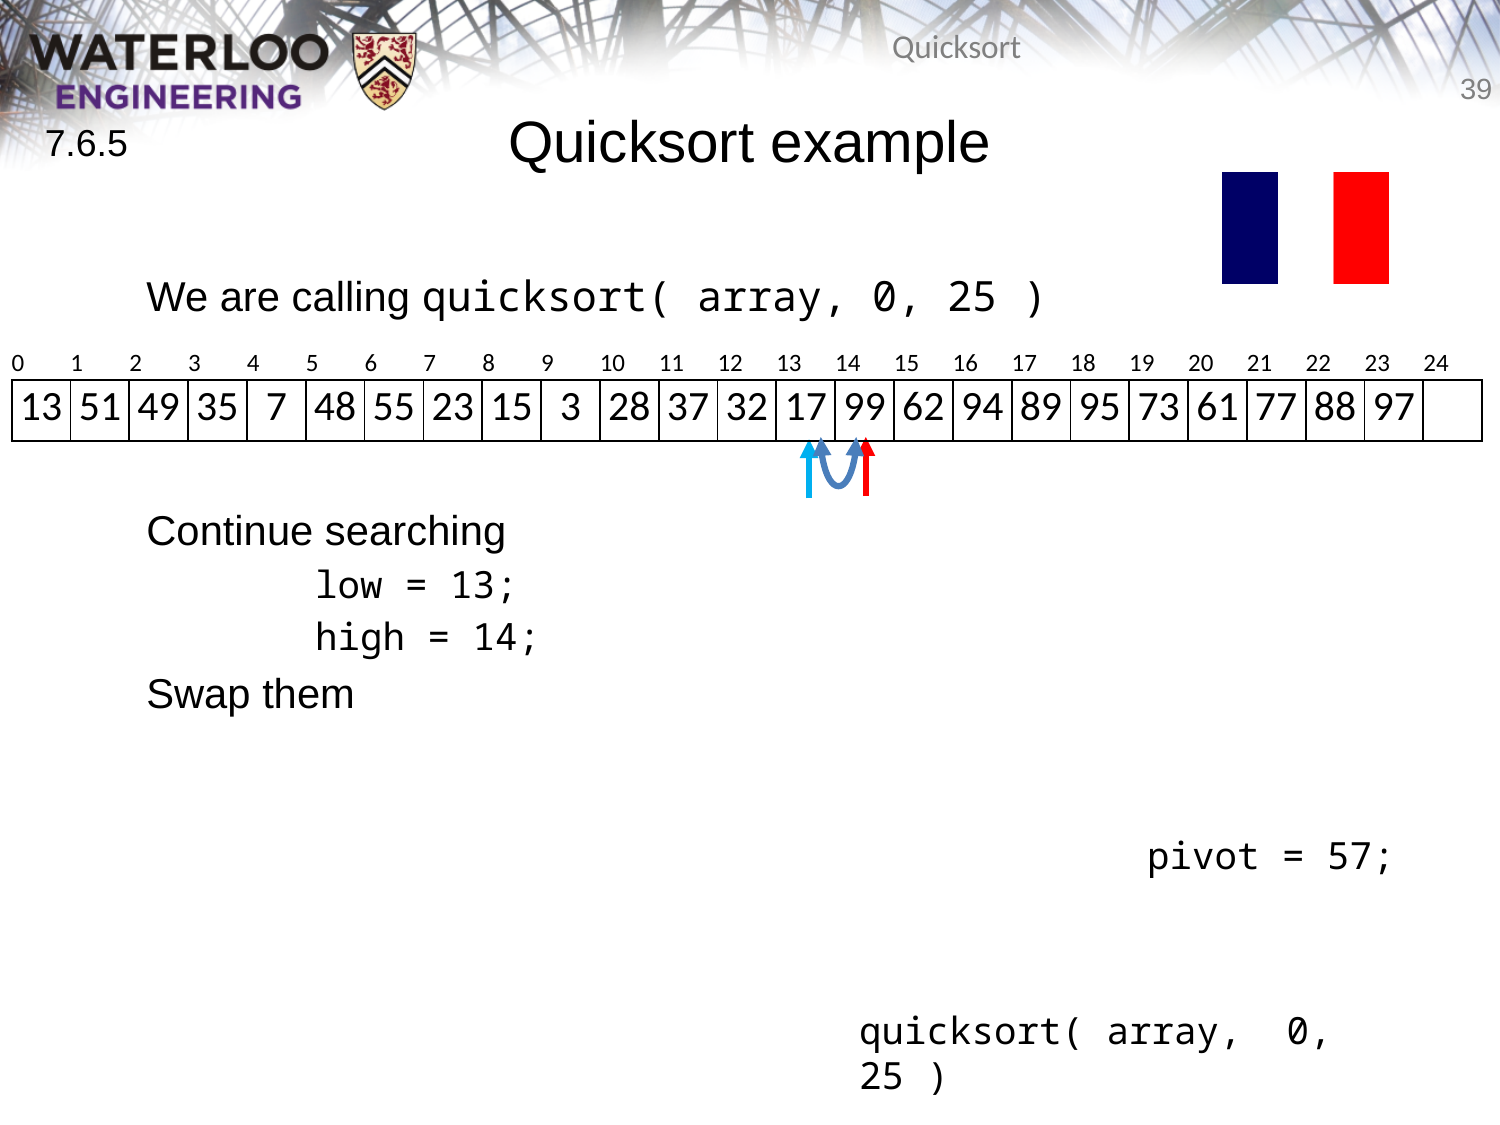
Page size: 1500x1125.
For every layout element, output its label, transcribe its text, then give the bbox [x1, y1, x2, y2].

list We are calling quicksort( array, 0, 25 ) Continue searching low = 13; high = 14; Swap them [74, 262, 1426, 350]
table_cell 99 [836, 381, 893, 440]
table_cell 97 [1365, 381, 1422, 440]
text_box [815, 436, 861, 487]
table_header 20 [1188, 350, 1247, 379]
table_cell 32 [718, 381, 775, 440]
table_header 11 [659, 350, 718, 379]
table_cell 23 [424, 381, 481, 440]
table_header 4 [247, 350, 306, 379]
table_header 5 [306, 350, 365, 379]
table_header 13 [776, 350, 835, 379]
table_cell 7 [248, 381, 305, 440]
table_header 2 [129, 350, 188, 379]
table_header 6 [365, 350, 423, 379]
table_cell 55 [365, 381, 423, 440]
table_cell 15 [483, 381, 540, 440]
table_cell 37 [660, 381, 717, 440]
table_cell 35 [189, 381, 246, 440]
table_cell [1424, 381, 1481, 440]
table_cell 95 [1071, 381, 1128, 440]
table_header 1 [71, 350, 129, 379]
table_header 0 [12, 350, 71, 379]
table_cell 3 [542, 381, 599, 440]
table_cell 28 [601, 381, 658, 440]
table_header 8 [482, 350, 541, 379]
table_header 24 [1423, 350, 1482, 379]
table_header 22 [1306, 350, 1365, 379]
text_box pivot = 57; [1132, 824, 1410, 885]
table_header 10 [600, 350, 659, 379]
table_cell 88 [1307, 381, 1364, 440]
table_header 19 [1129, 350, 1188, 379]
list We are calling quicksort( array, 0, 25 ) Continue searching low = 13; high = 14; Swap them [74, 442, 1426, 1006]
table_cell 49 [130, 381, 187, 440]
picture [0, 0, 1500, 1125]
title Quicksort example [74, 44, 1426, 233]
table_cell 77 [1248, 381, 1305, 440]
table_header 15 [894, 350, 953, 379]
table_cell 62 [895, 381, 952, 440]
table_cell 17 [777, 381, 834, 440]
table_header 18 [1070, 350, 1129, 379]
table_header 16 [953, 350, 1012, 379]
table_cell 73 [1130, 381, 1187, 440]
table_header 17 [1012, 350, 1070, 379]
text_box quicksort( array, 0, 25 ) [844, 999, 1447, 1105]
table_header 9 [541, 350, 600, 379]
table_header 21 [1247, 350, 1306, 379]
table_header 12 [718, 350, 776, 379]
text_box 7.6.5 [30, 111, 143, 172]
table_cell 94 [954, 381, 1011, 440]
table_header 23 [1365, 350, 1423, 379]
table_cell 61 [1189, 381, 1246, 440]
table_header 14 [835, 350, 894, 379]
table_cell 51 [71, 381, 128, 440]
table_header 7 [423, 350, 482, 379]
table_cell 89 [1013, 381, 1070, 440]
table_header 3 [188, 350, 247, 379]
table_cell 48 [307, 381, 364, 440]
table_cell 13 [13, 381, 70, 440]
